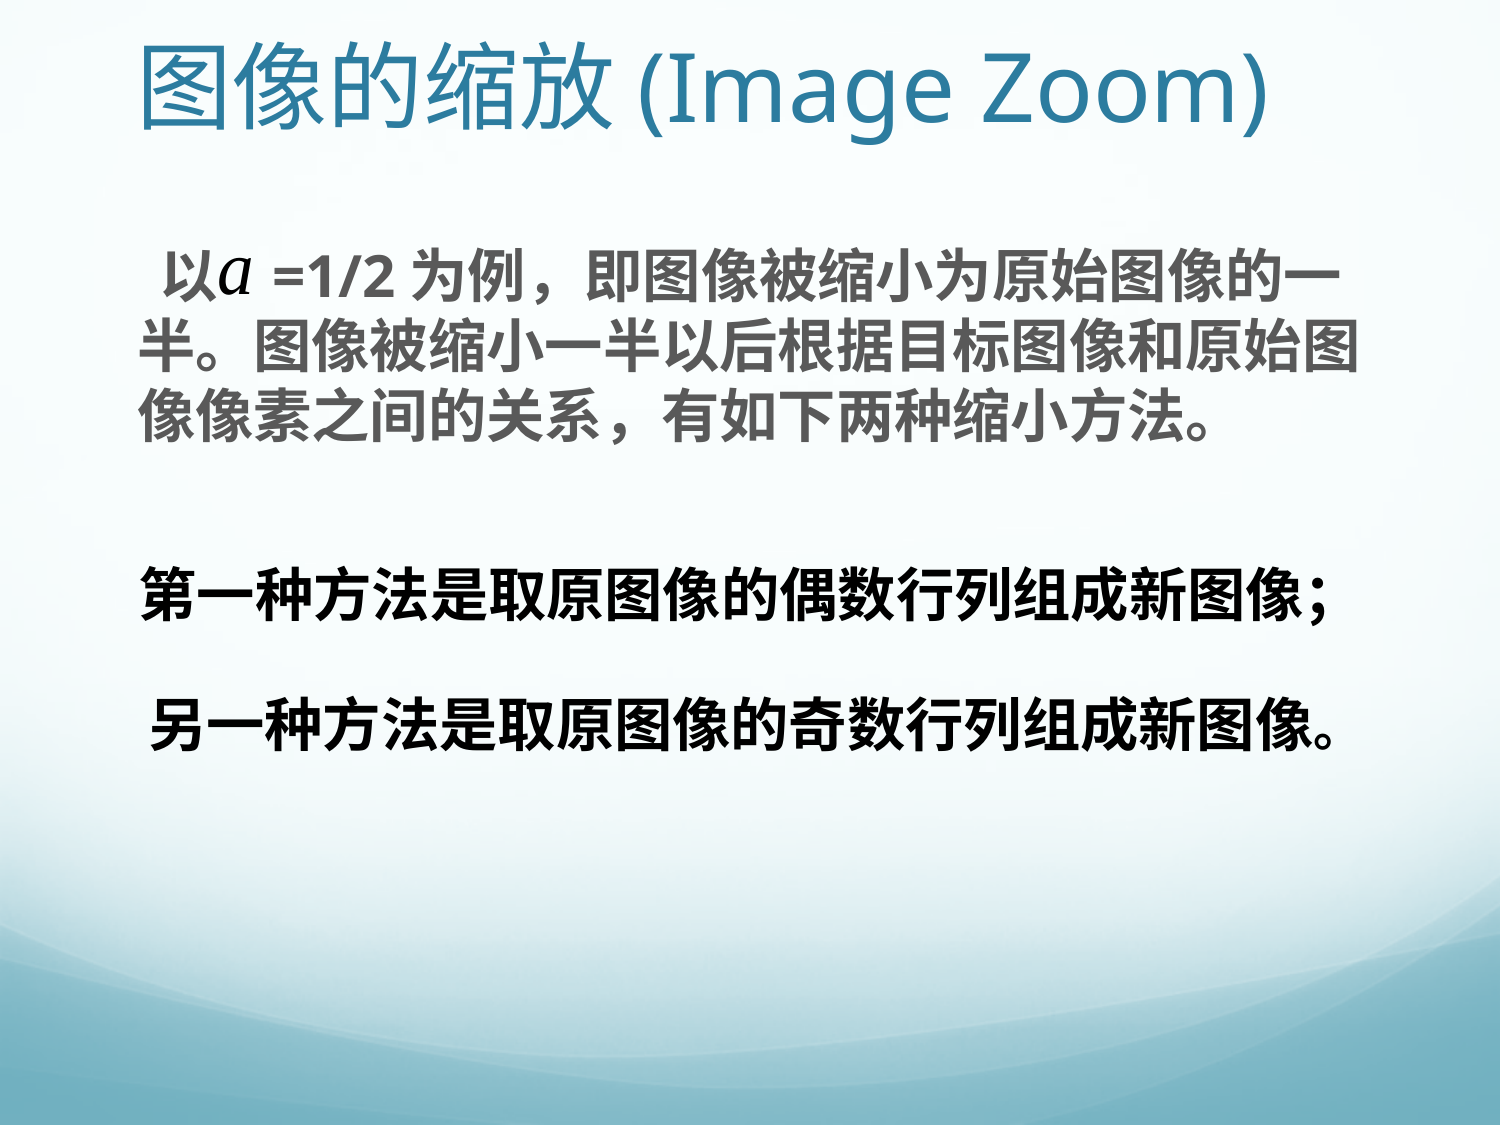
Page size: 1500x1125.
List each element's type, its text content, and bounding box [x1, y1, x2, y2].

text_box 另一种方法是取原图像的奇数行列组成新图像。 [133, 680, 1379, 766]
text_box 第一种方法是取原图像的偶数行列组成新图像； [123, 550, 1412, 636]
title 图像的缩放(Image Zoom) [76, 31, 1329, 150]
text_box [205, 242, 269, 315]
list 以 =1/2为例，即图像被缩小为原始图像的一半。图像被缩小一半以后根据目标图像和原始图像像素之间的关系，有如下两种缩小方法。 [64, 231, 1400, 539]
